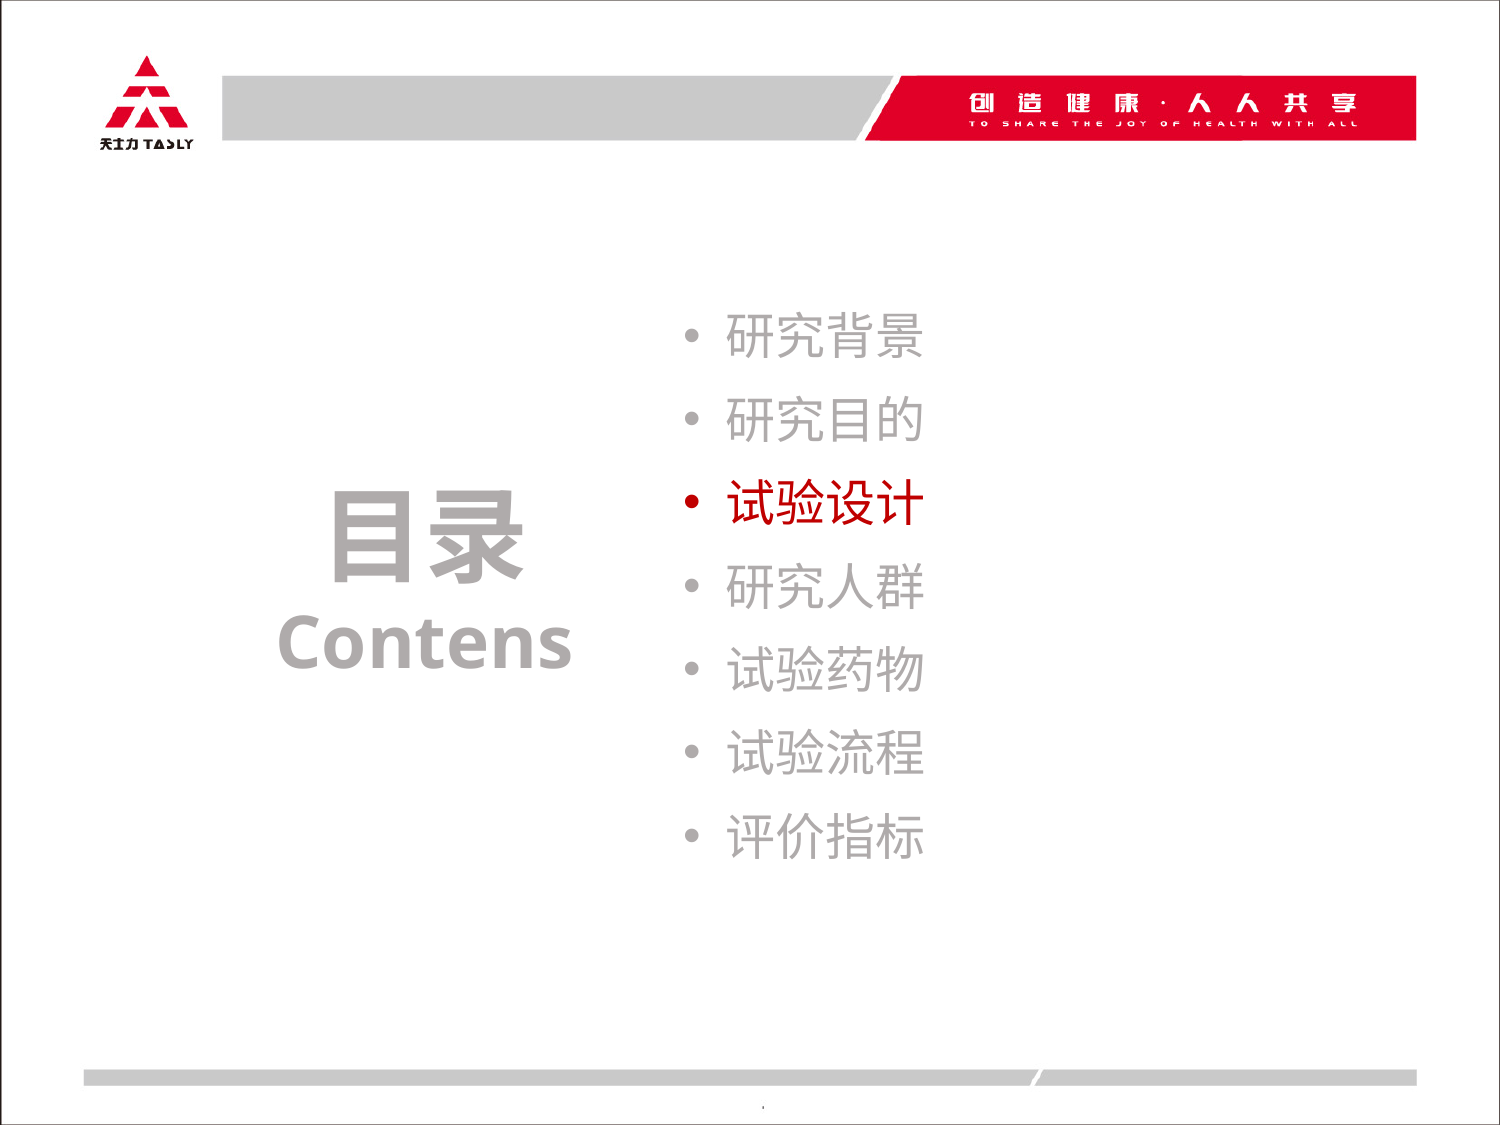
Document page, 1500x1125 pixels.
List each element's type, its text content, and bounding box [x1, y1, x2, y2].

text_box 目录 Contens [248, 437, 602, 716]
picture [0, 0, 1500, 1125]
text_box 研究背景 研究目的 试验设计 研究人群 试验药物 试验流程 评价指标 [667, 273, 1295, 873]
